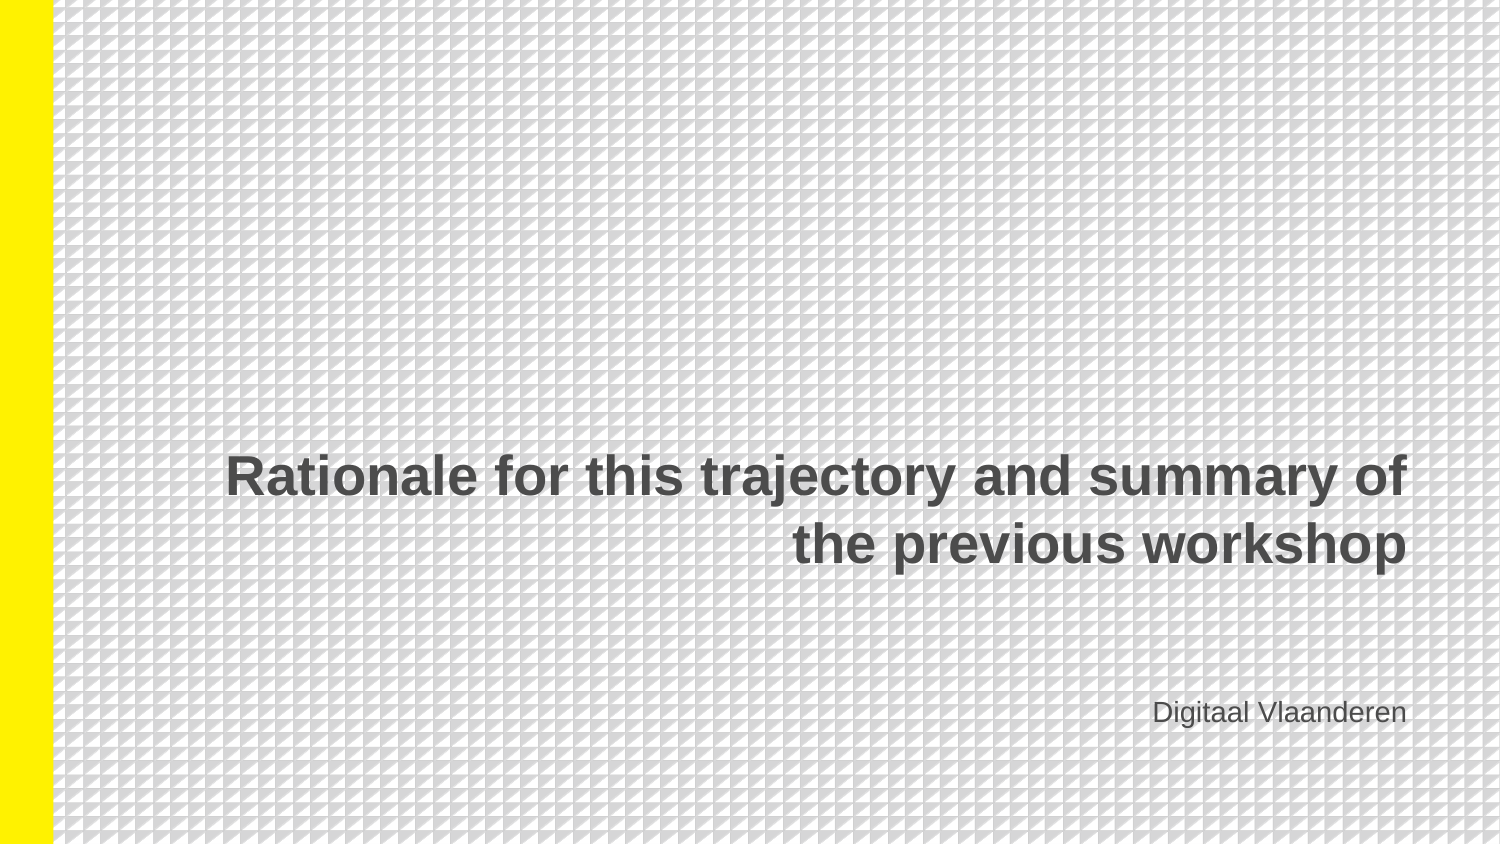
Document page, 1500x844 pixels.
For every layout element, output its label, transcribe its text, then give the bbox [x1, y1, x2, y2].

text_box [0, 0, 54, 844]
title Rationale for this trajectory and summary of the previous workshop [147, 246, 1423, 591]
picture [54, 0, 1500, 844]
subtitle Digitaal Vlaanderen [297, 631, 1423, 835]
